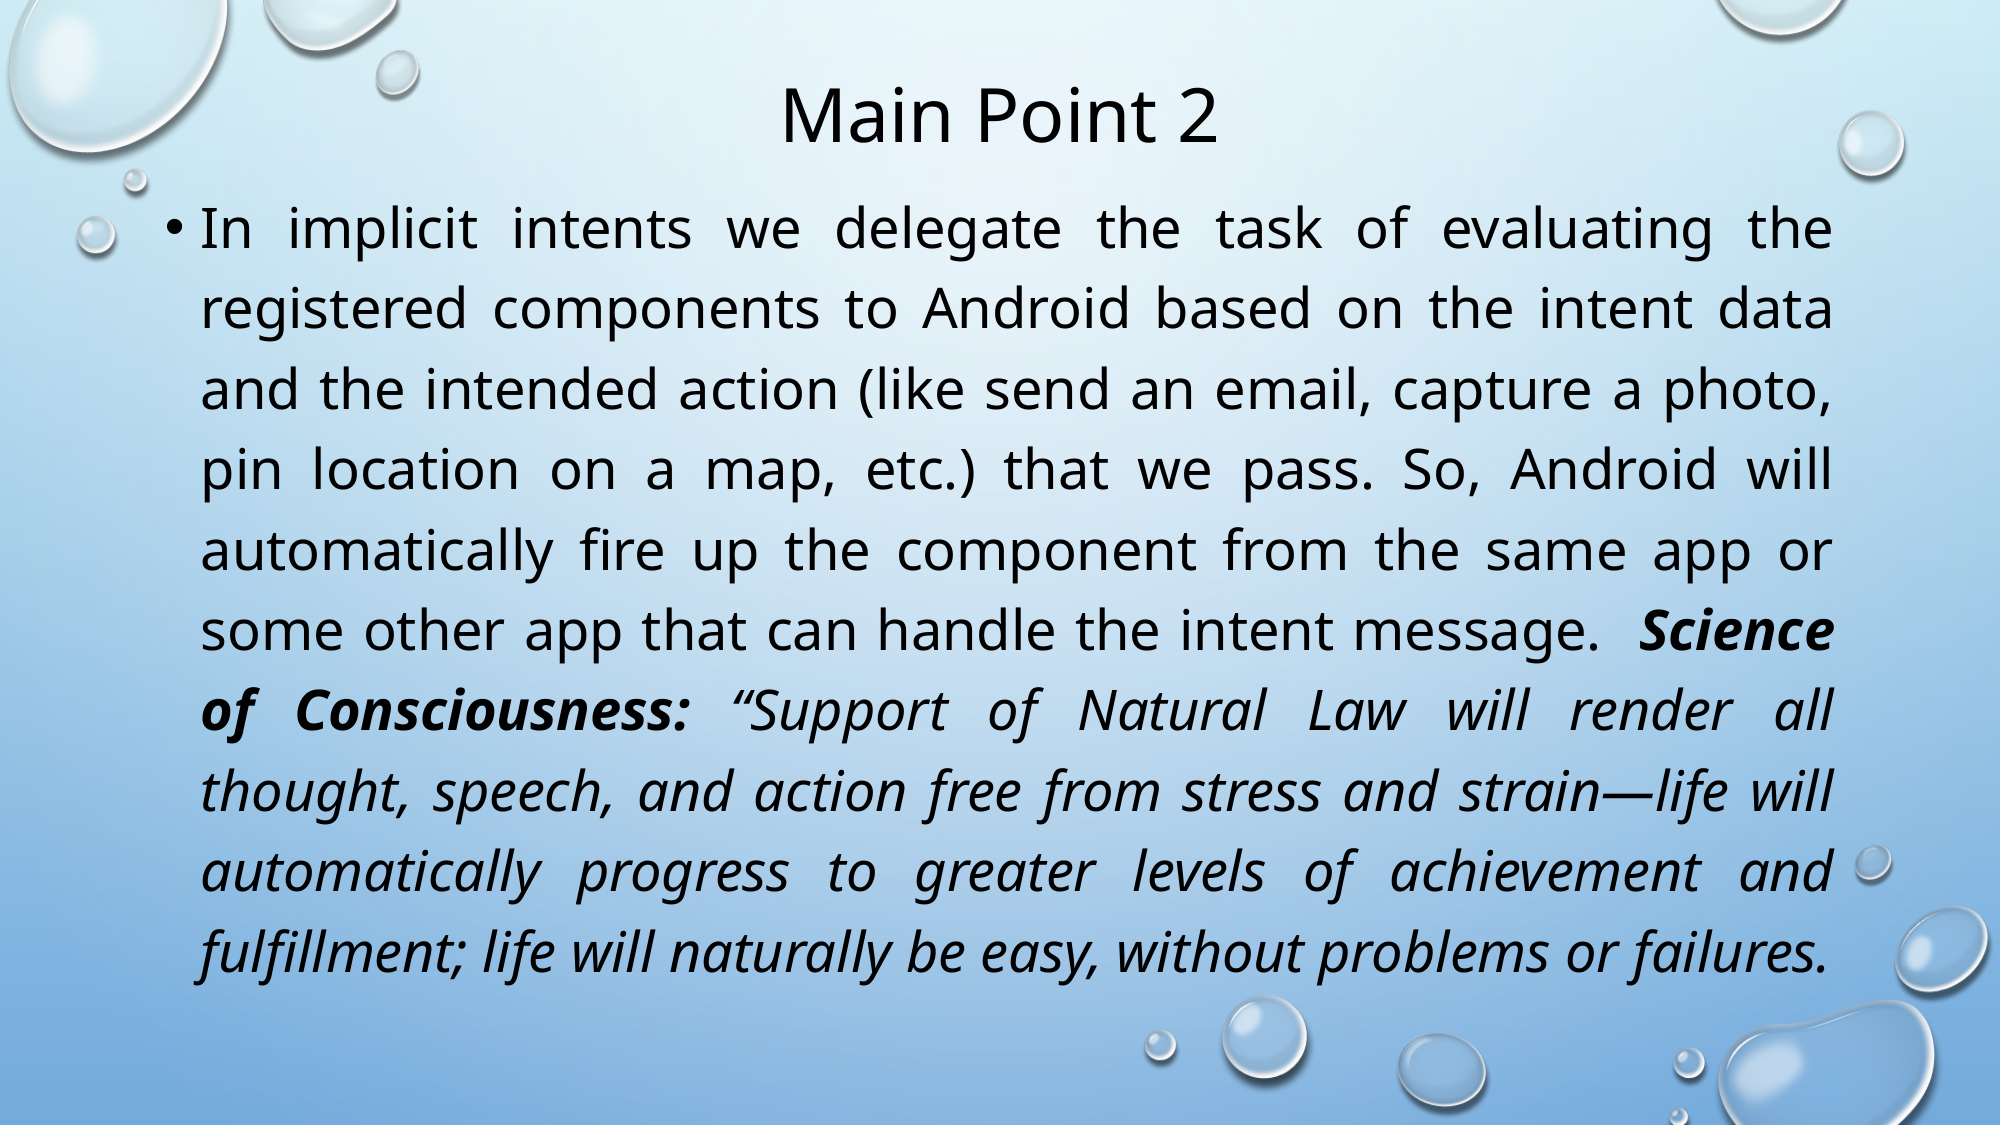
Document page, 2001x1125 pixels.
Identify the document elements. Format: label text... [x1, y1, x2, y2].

picture [0, 0, 2000, 1125]
list In implicit intents we delegate the task of evaluating the registered components to Android based on the intent data and the intended action (like send an email, capture a photo, pin location on a map, etc.) that we pass. So, Android will automatically fire up the component from the same app or some other app that can handle the intent message. Science of Consciousness: “Support of Natural Law will render all thought, speech, and action free from stress and strain—life will automatically progress to greater levels of achievement and fulfillment; life will naturally be easy, without problems or failures. [149, 171, 1850, 1065]
title Main Point 2 [149, 41, 1851, 196]
